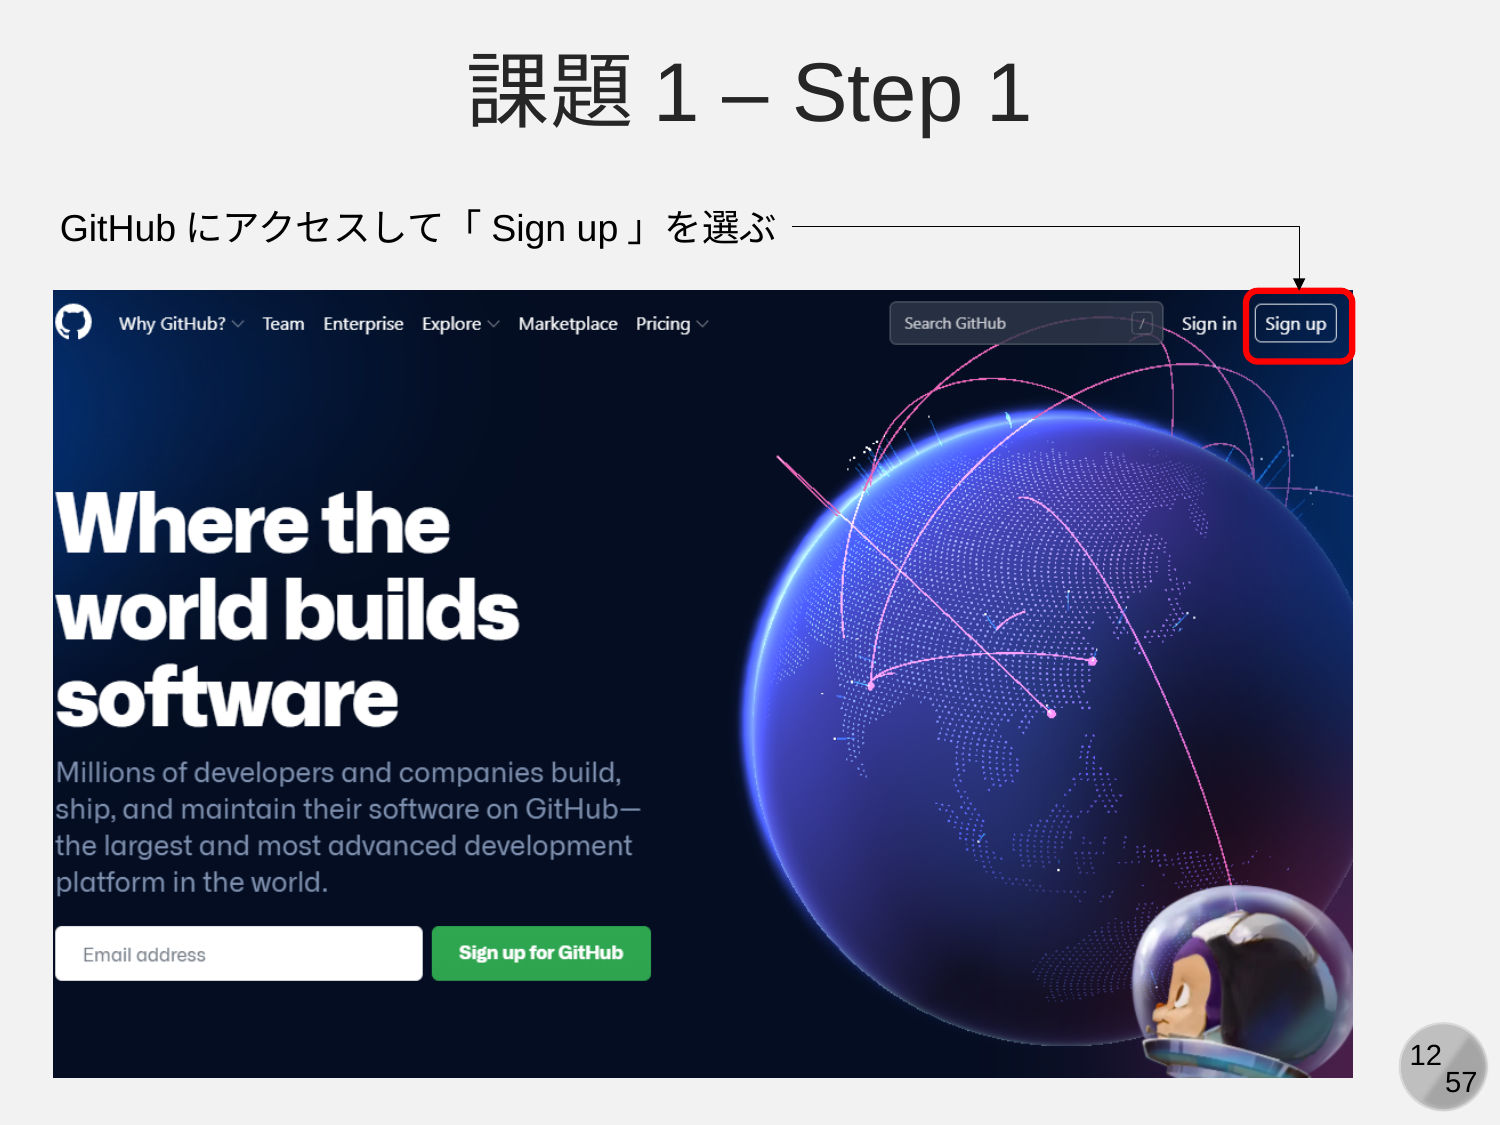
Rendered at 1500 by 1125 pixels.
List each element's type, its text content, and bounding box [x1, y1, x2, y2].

list 課題1 – Step 1 [0, 31, 1500, 155]
text_box GitHubにアクセスして「Sign up」を選ぶ [45, 196, 792, 256]
picture [52, 290, 1353, 1078]
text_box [783, 226, 1300, 291]
